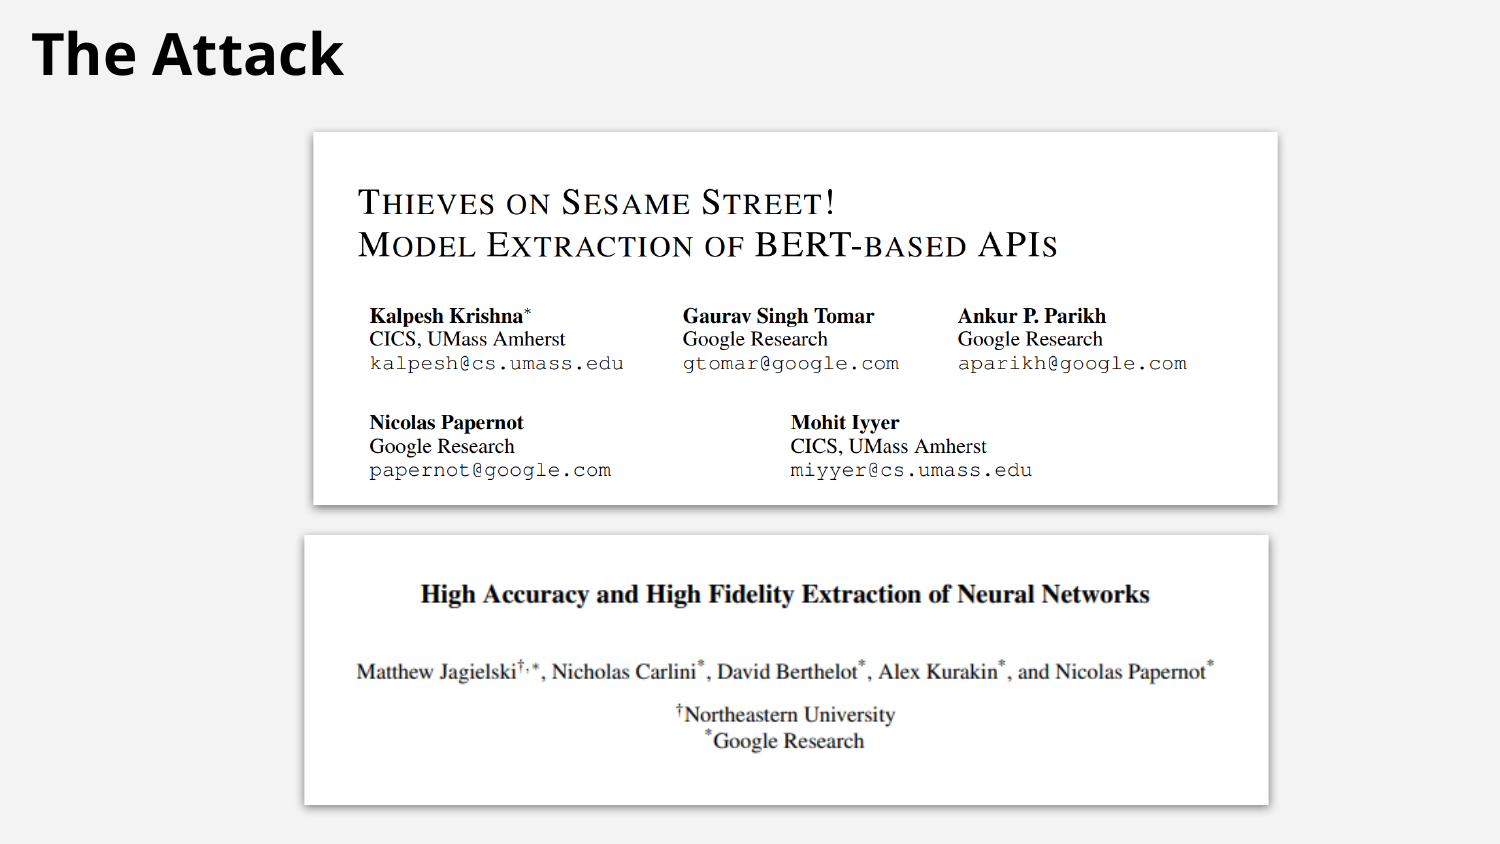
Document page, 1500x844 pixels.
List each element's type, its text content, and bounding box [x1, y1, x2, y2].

picture [304, 535, 1270, 805]
picture [313, 132, 1278, 506]
title The Attack [16, 2, 1464, 102]
